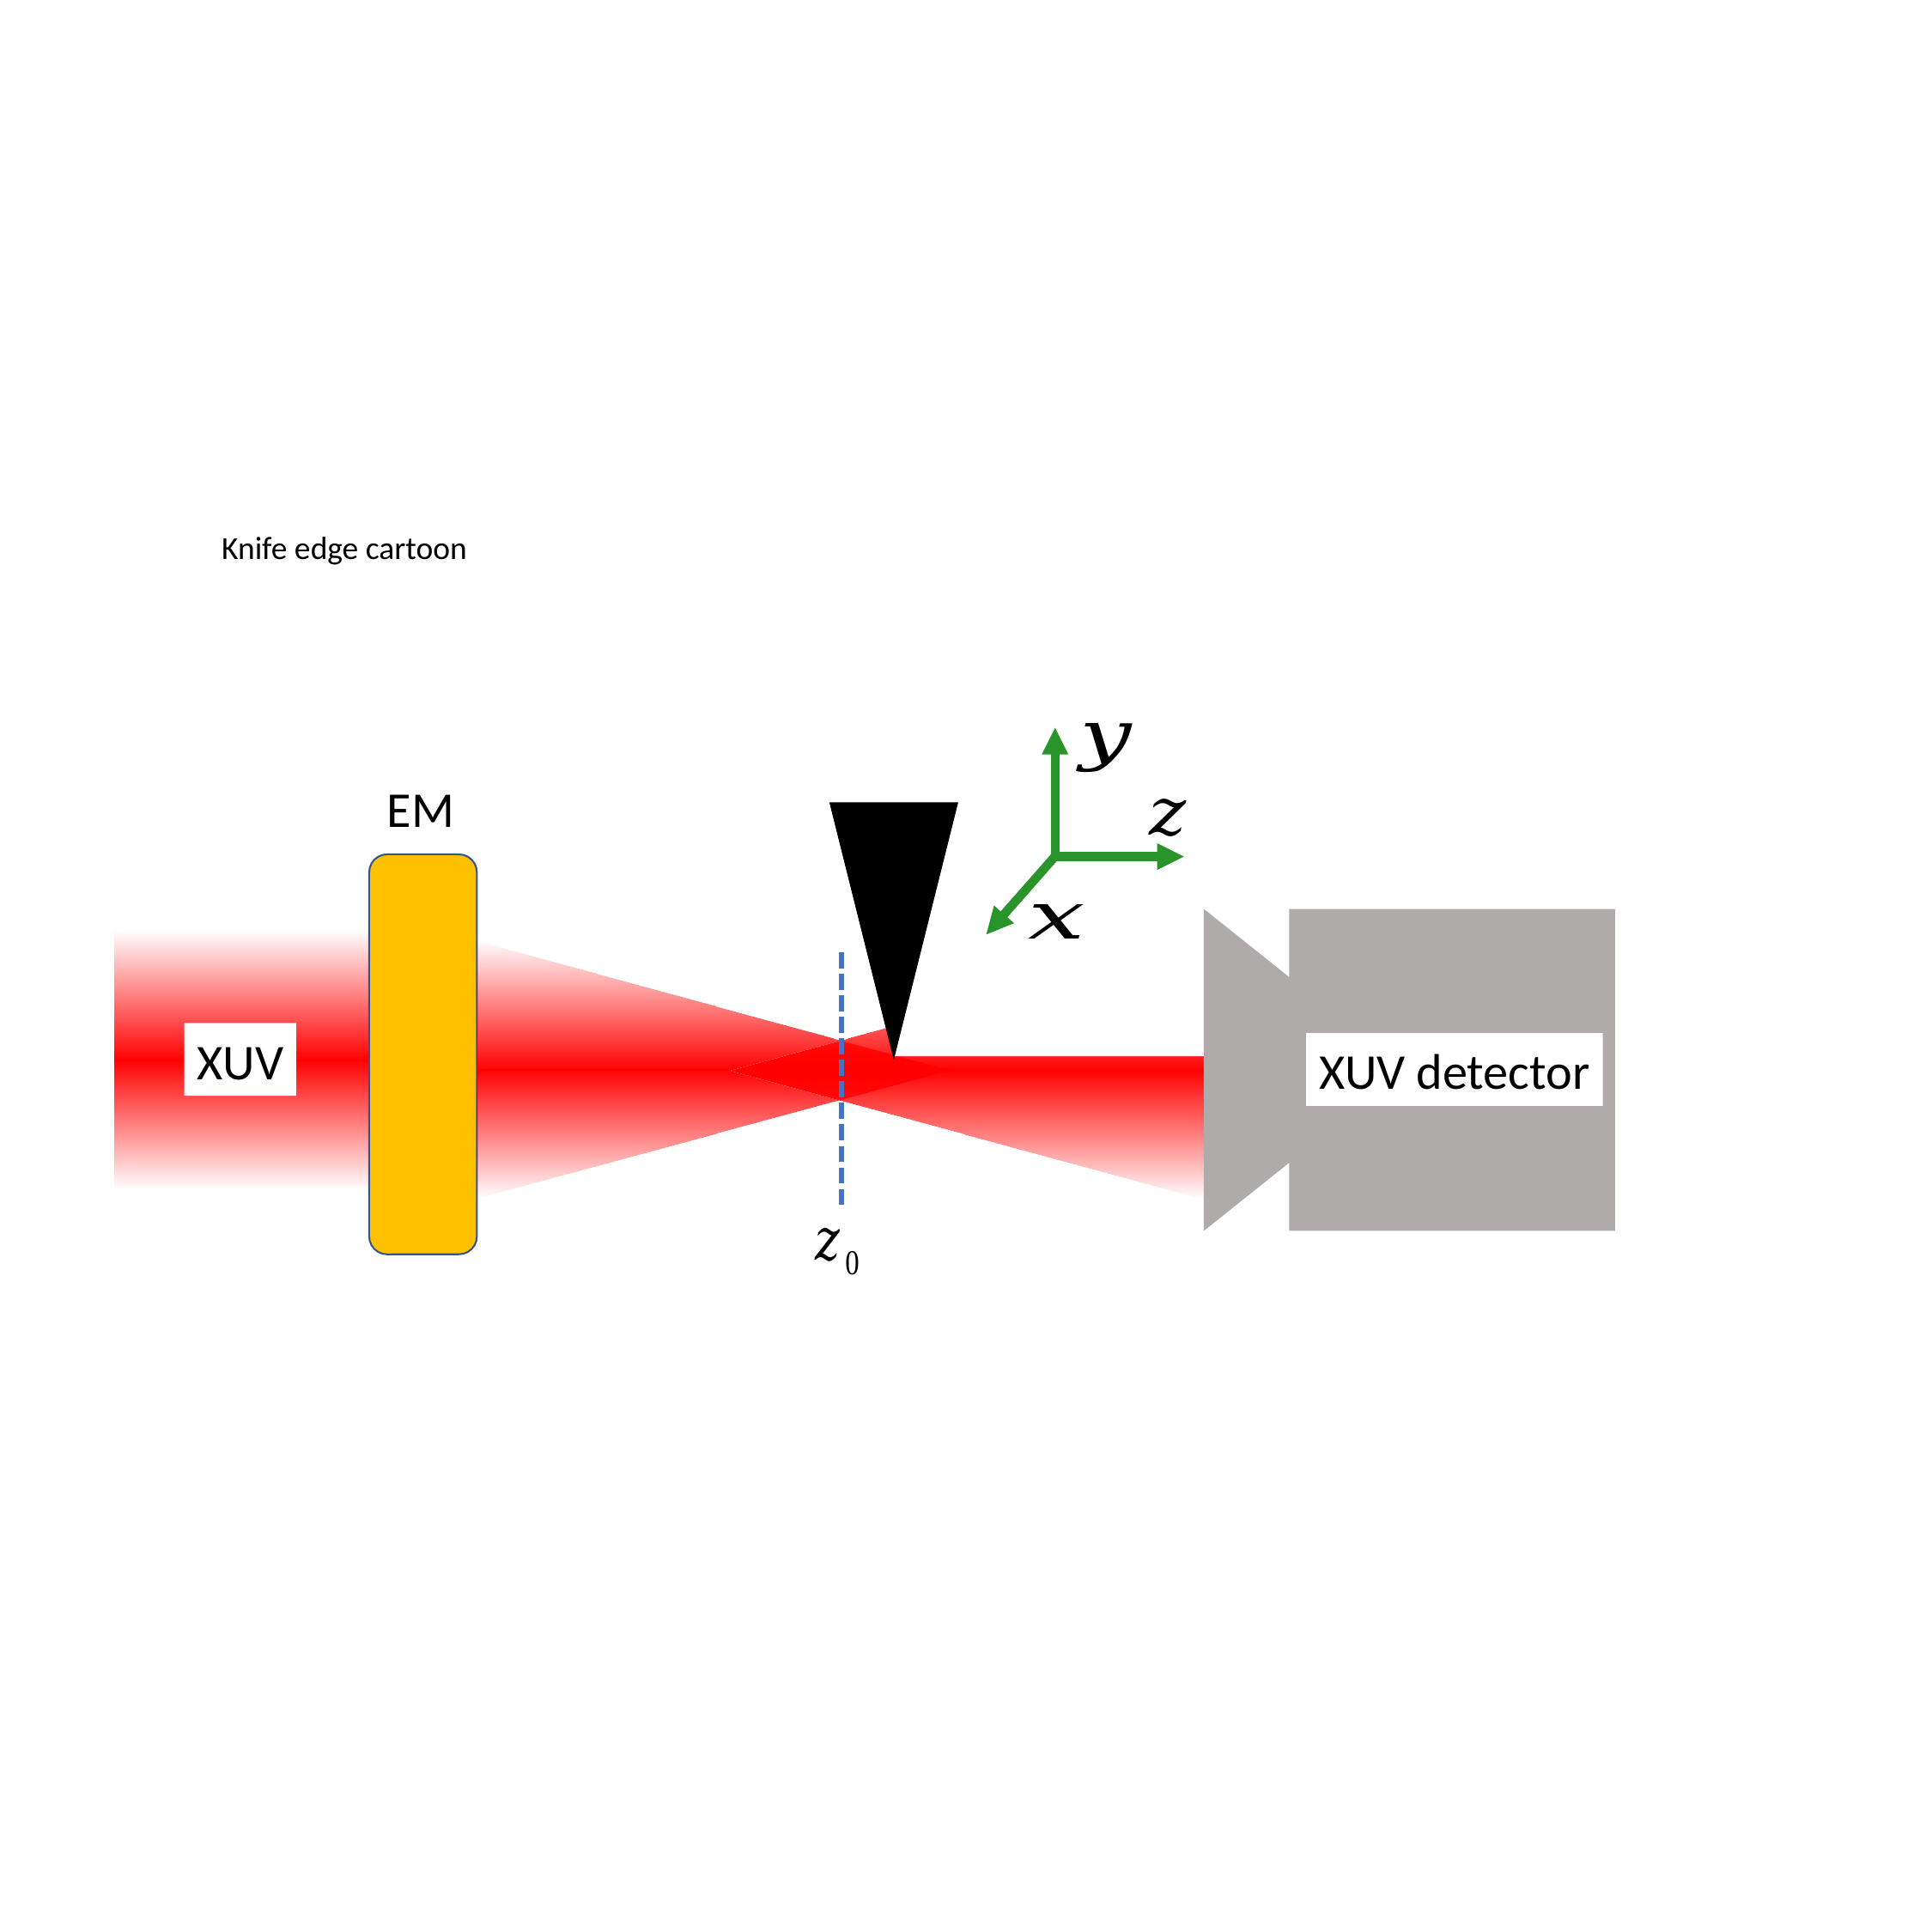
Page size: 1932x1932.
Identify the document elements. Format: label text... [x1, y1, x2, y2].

text_box Knife edge cartoon [209, 520, 481, 573]
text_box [114, 699, 1615, 1283]
